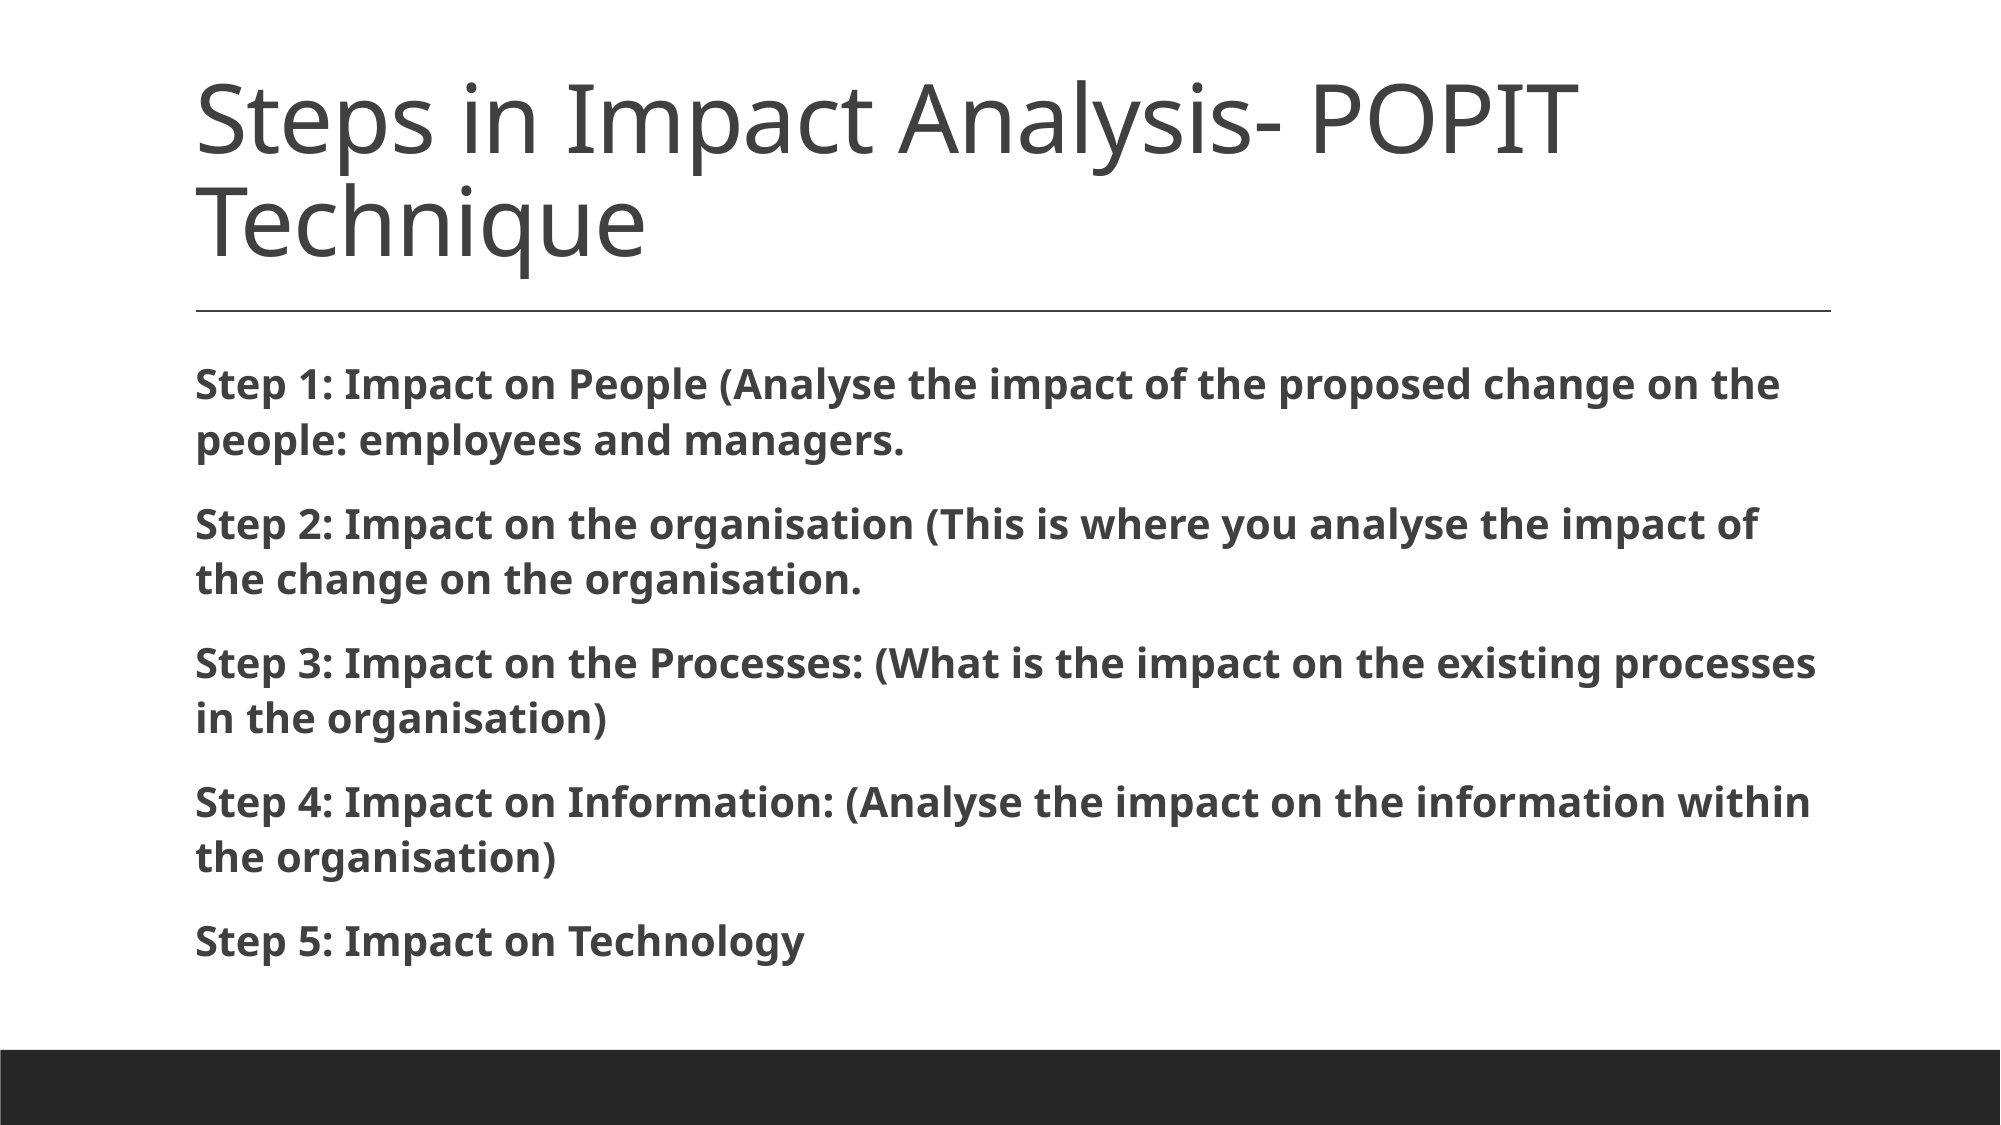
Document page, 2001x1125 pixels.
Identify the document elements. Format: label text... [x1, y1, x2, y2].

list Step 1: Impact on People (Analyse the impact of the proposed change on the people: employees and managers. Step 2: Impact on the organisation (This is where you analyse the impact of the change on the organisation. Step 3: Impact on the Processes: (What is the impact on the existing processes in the organisation) Step 4: Impact on Information: (Analyse the impact on the information within the organisation) Step 5: Impact on Technology [180, 345, 1830, 1006]
title Steps in Impact Analysis- POPIT Technique [180, 47, 1830, 285]
